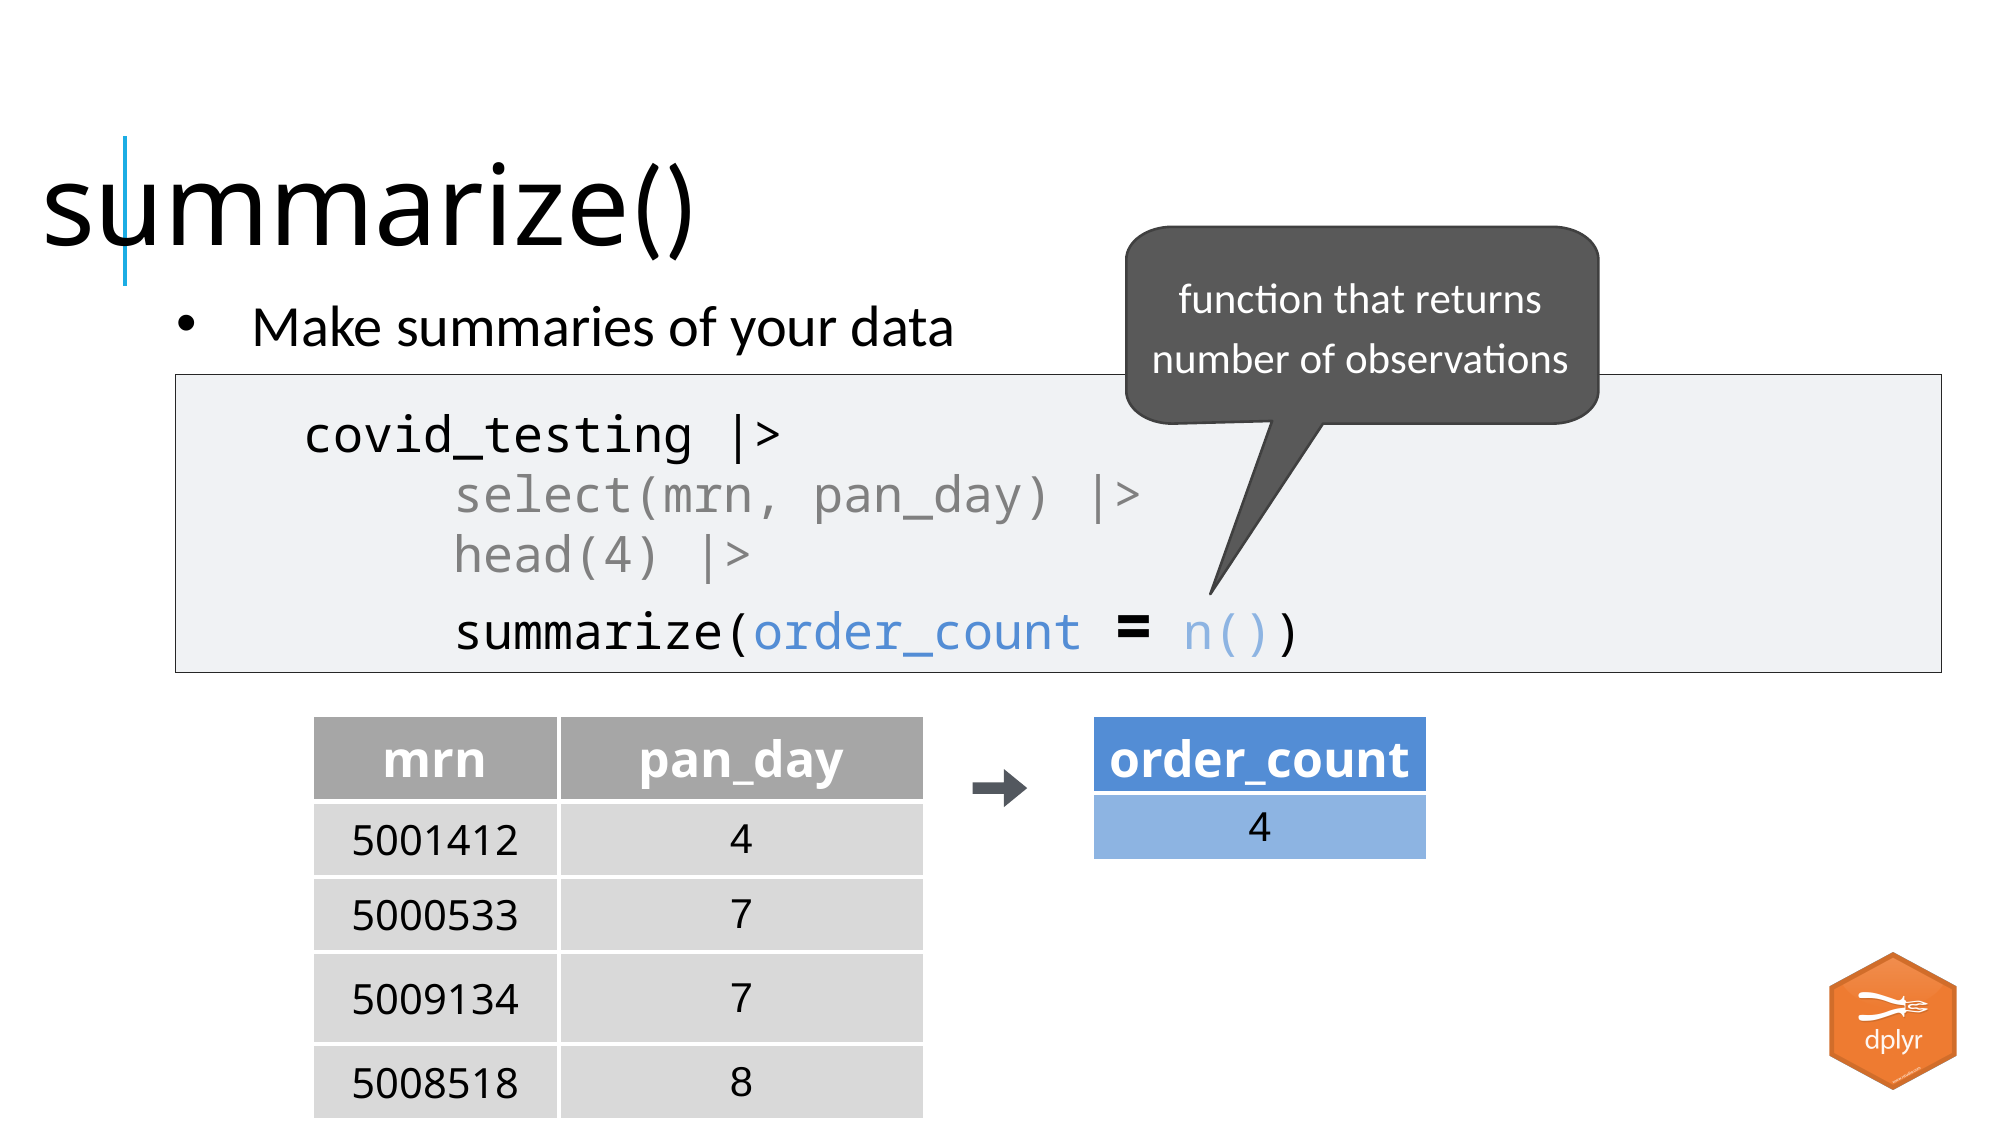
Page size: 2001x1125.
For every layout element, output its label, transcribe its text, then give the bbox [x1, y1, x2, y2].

table_cell 7 [561, 954, 923, 1042]
text_box covid_testing |> select(mrn, pan_day) |> head(4) |> summarize(order_count = n()) [288, 395, 1830, 670]
table_cell 5001412 [314, 804, 557, 875]
text_box [1125, 225, 1600, 395]
text_box Make summaries of your data [175, 286, 1125, 479]
text_box [972, 769, 1028, 808]
table_header order_count [1094, 717, 1426, 791]
table_cell 7 [561, 879, 923, 950]
table_cell 5000533 [314, 879, 557, 950]
table_cell 5009134 [314, 954, 557, 1042]
table_header pan_day [561, 717, 923, 799]
table_header mrn [314, 717, 557, 799]
table_cell 5008518 [314, 1046, 557, 1118]
text_box summarize() [26, 125, 713, 275]
table_cell 4 [1094, 795, 1426, 859]
text_box [1829, 952, 1957, 1090]
table_cell 4 [561, 804, 923, 875]
text_box [175, 374, 1942, 673]
table_cell 8 [561, 1046, 923, 1118]
text_box function that returns number of observations [1142, 261, 1578, 382]
